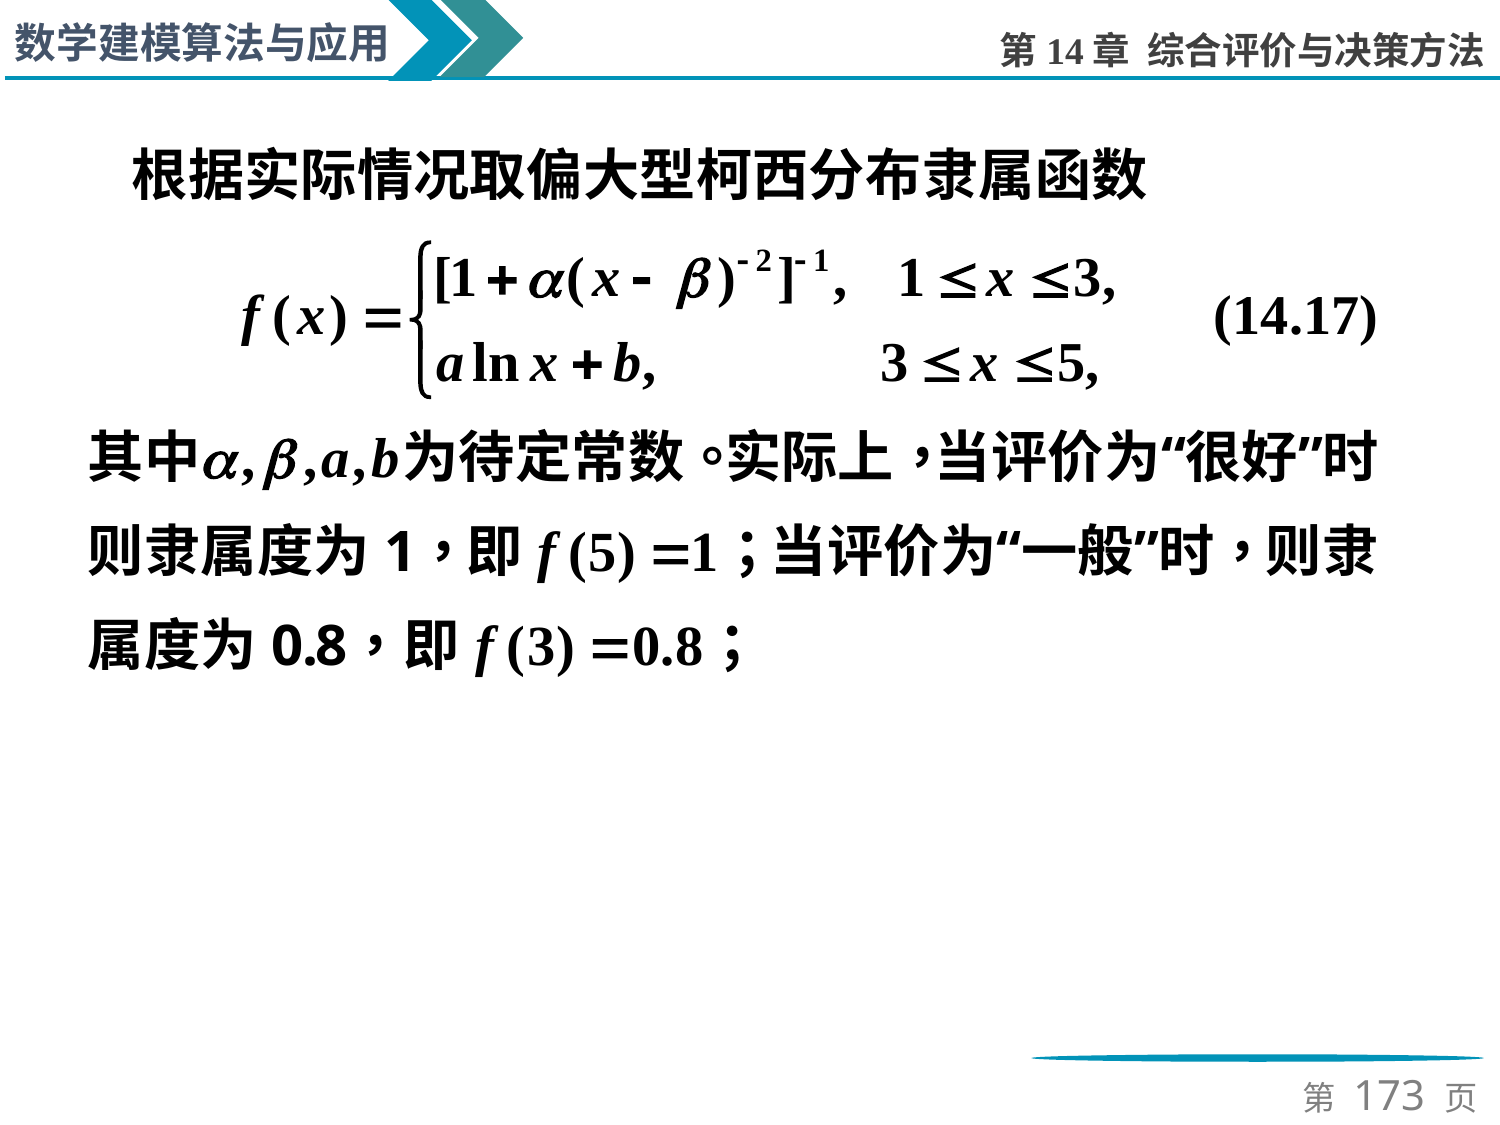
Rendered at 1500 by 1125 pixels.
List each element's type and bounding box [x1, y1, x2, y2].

text_box [87, 131, 1378, 696]
